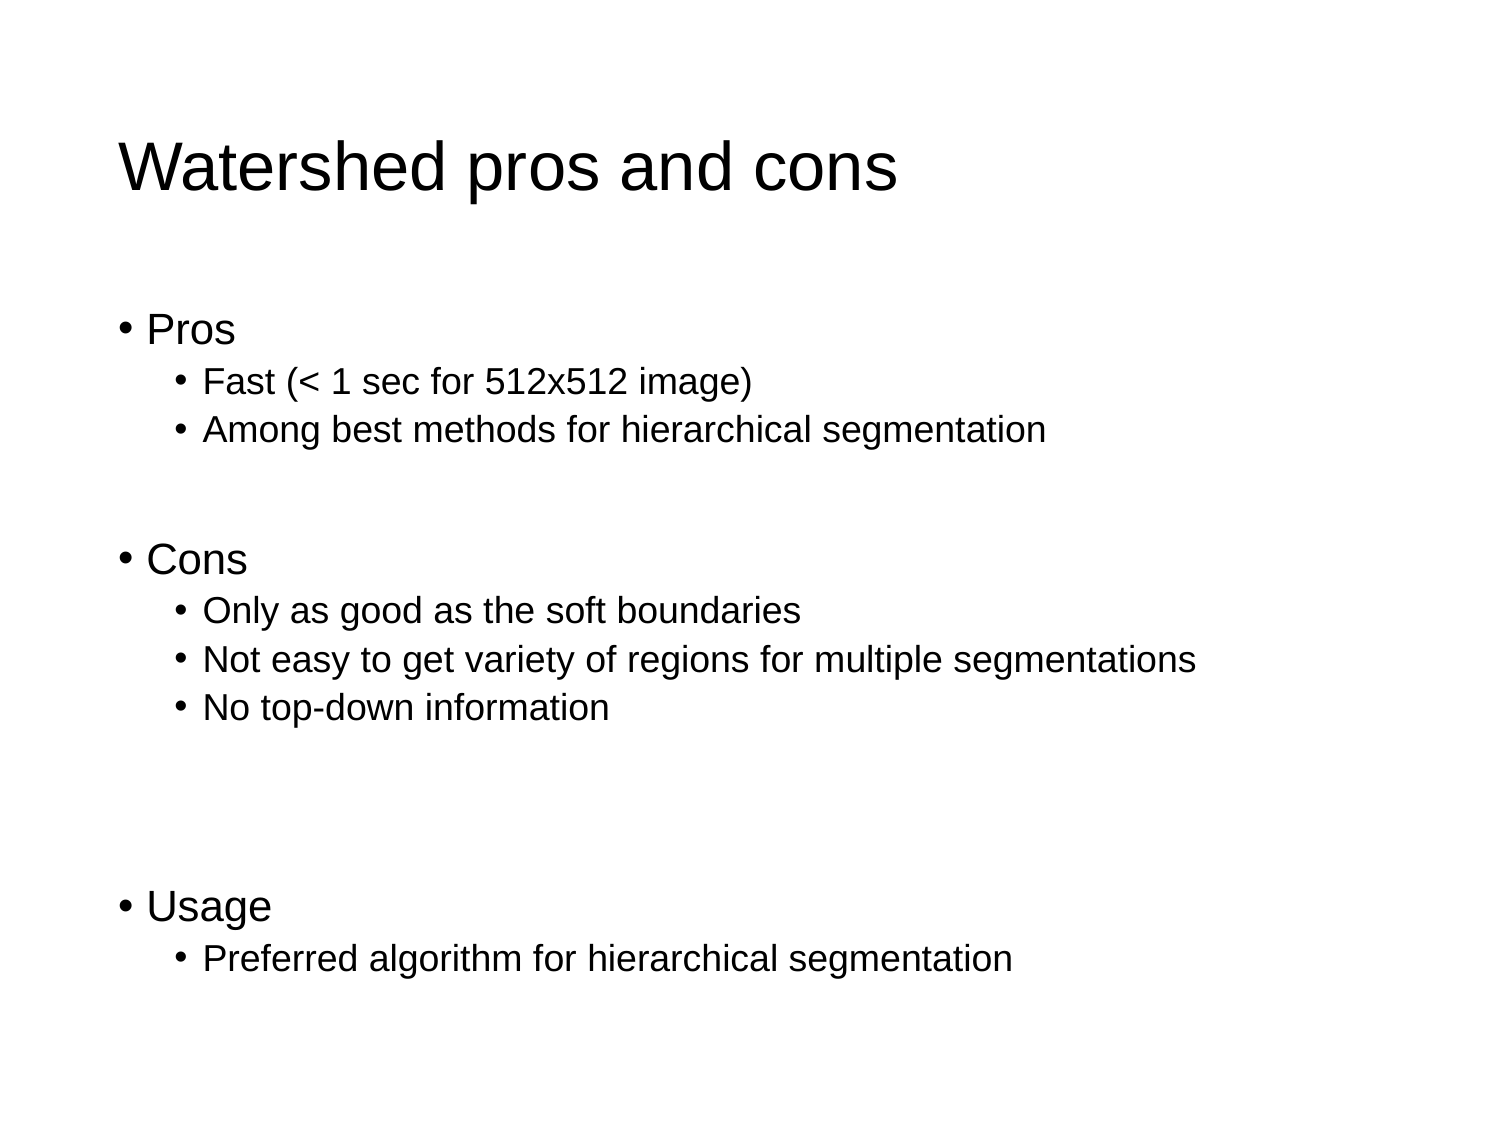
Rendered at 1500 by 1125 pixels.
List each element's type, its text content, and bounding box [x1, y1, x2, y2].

list Pros Fast (< 1 sec for 512x512 image) Among best methods for hierarchical segmentation Cons Only as good as the soft boundaries Not easy to get variety of regions for multiple segmentations No top-down information Usage Preferred algorithm for hierarchical segmentation [103, 299, 1397, 1014]
title Watershed pros and cons [103, 59, 1397, 278]
